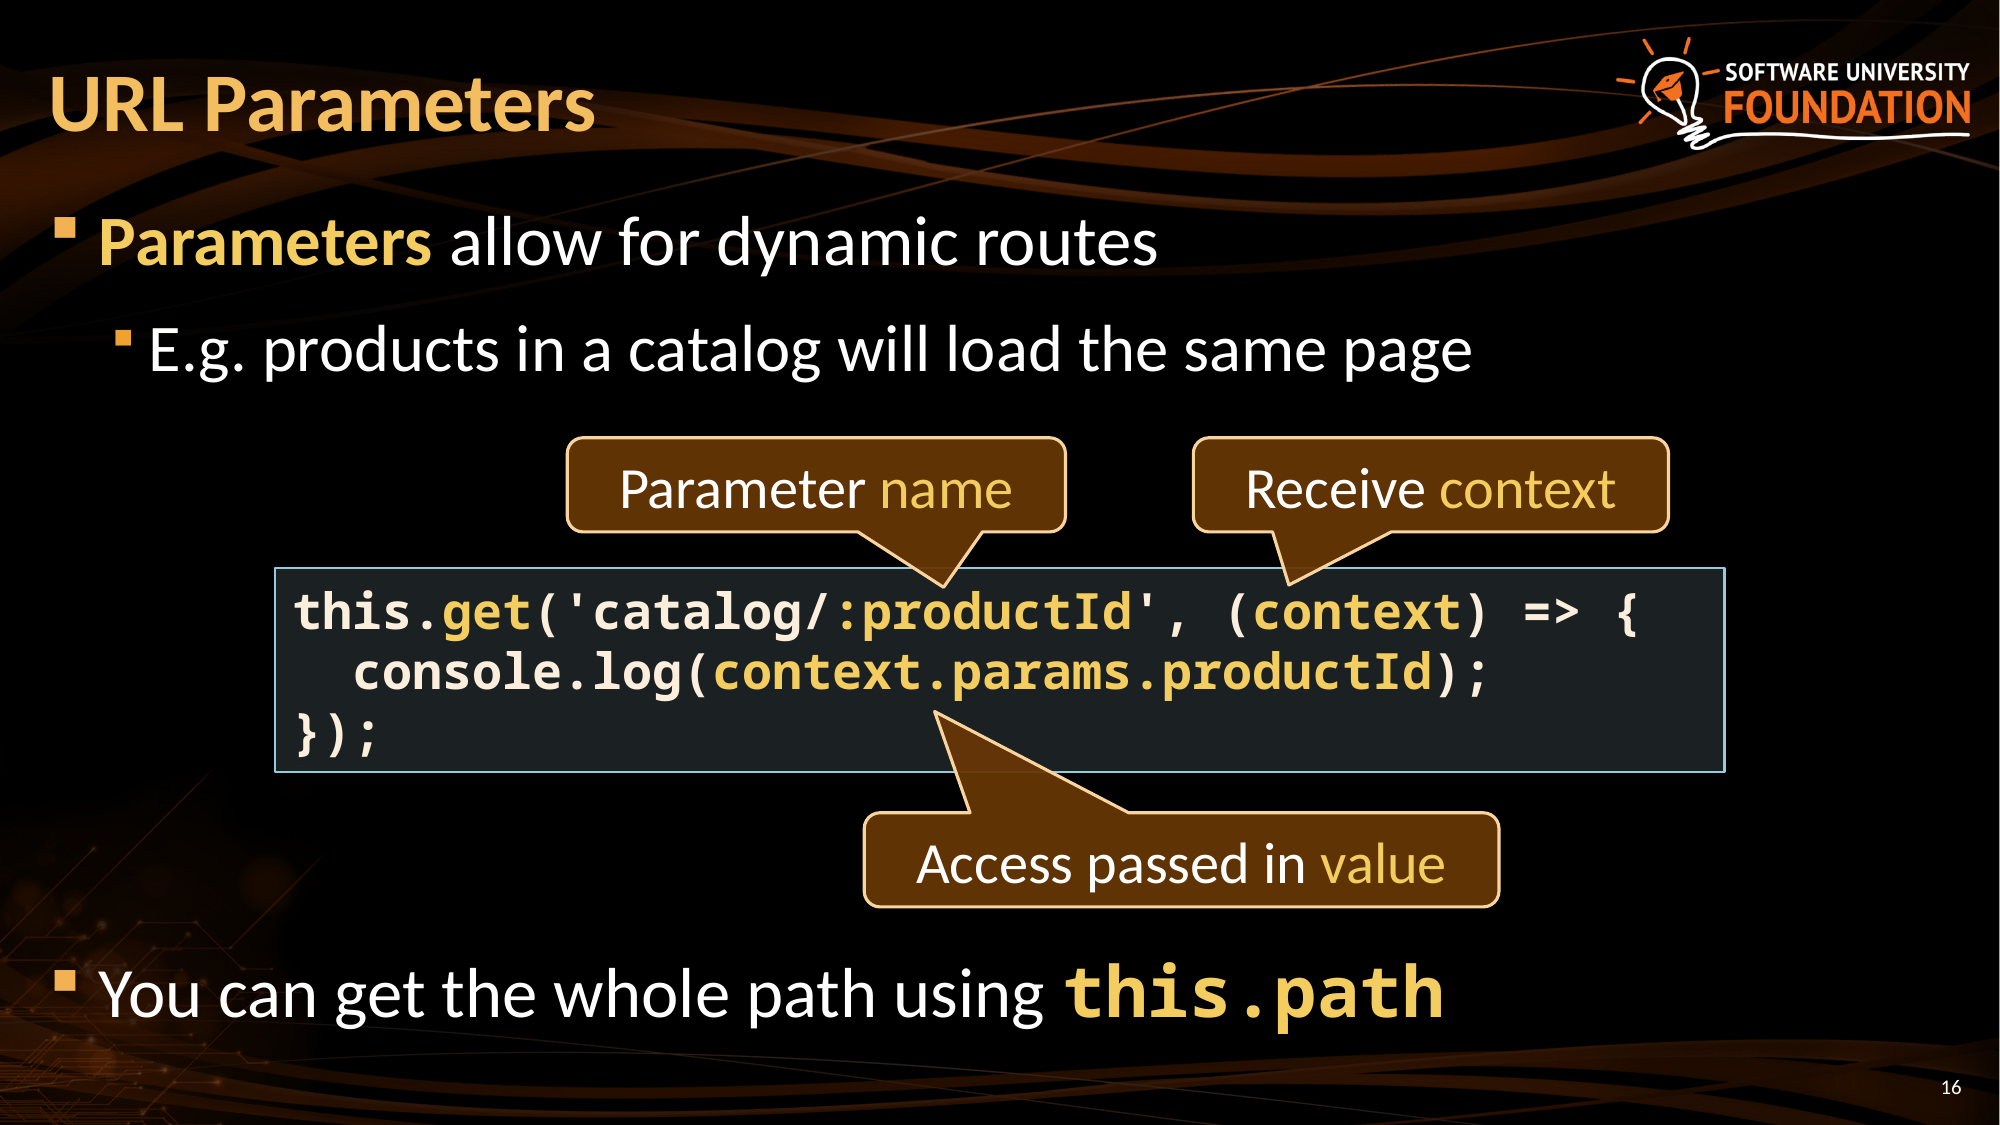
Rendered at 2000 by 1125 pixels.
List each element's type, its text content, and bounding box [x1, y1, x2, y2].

text_box Parameter name [565, 435, 1068, 590]
text_box Access passed in value [862, 709, 1502, 910]
text_box Parameters allow for dynamic routes E.g. products in a catalog will load the same page You can get the whole path using this.path [31, 188, 1968, 1103]
text_box URL Parameters [30, 6, 1602, 189]
text_box Receive context [1191, 435, 1671, 587]
picture [0, 0, 2000, 1125]
text_box this.get('catalog/:productId', (context) => { console.log(context.params.productId); }); [274, 567, 1725, 772]
